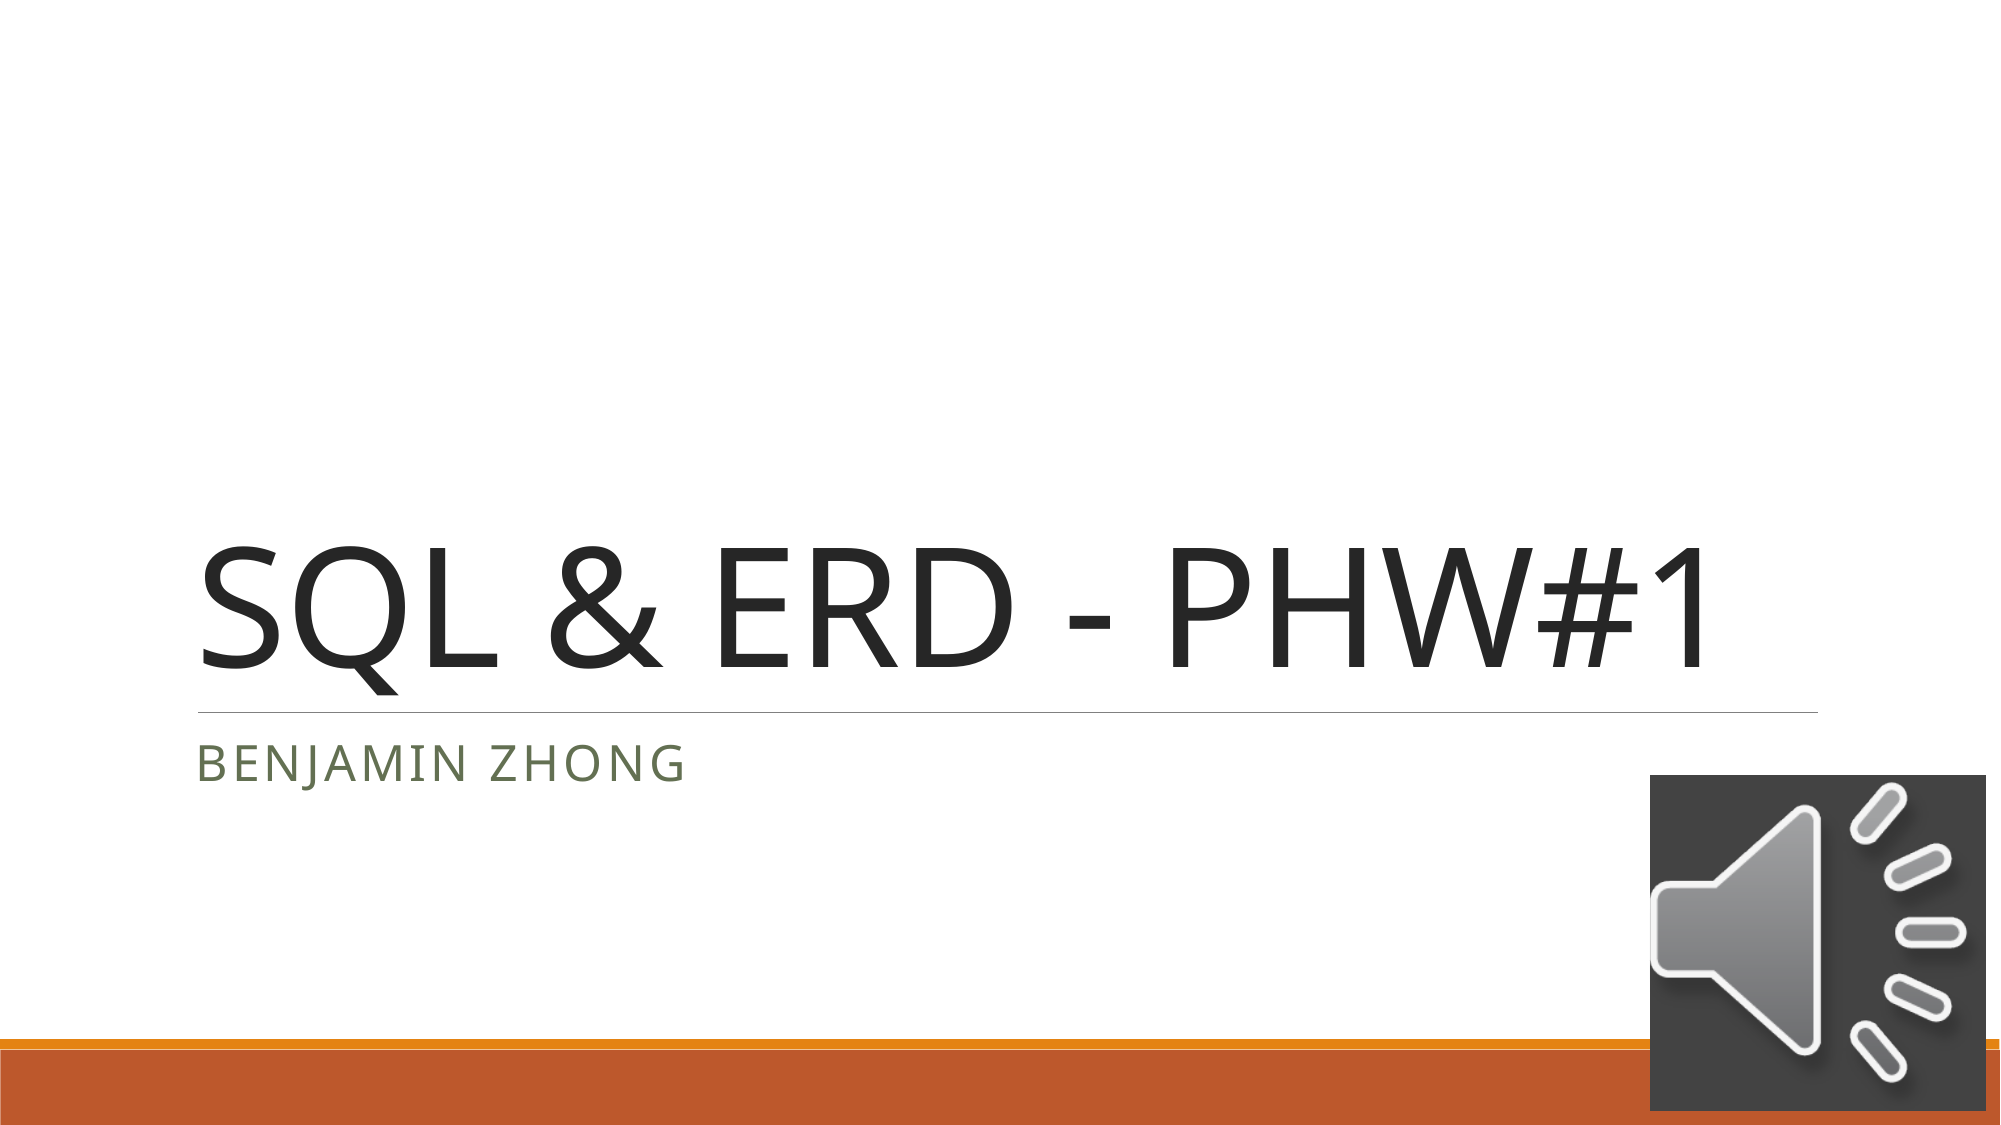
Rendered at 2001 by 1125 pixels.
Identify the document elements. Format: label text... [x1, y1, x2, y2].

title SQL & ERD - PHW#1 [180, 124, 1830, 710]
picture [1648, 773, 1987, 1112]
subtitle Benjamin Zhong [180, 730, 1831, 919]
